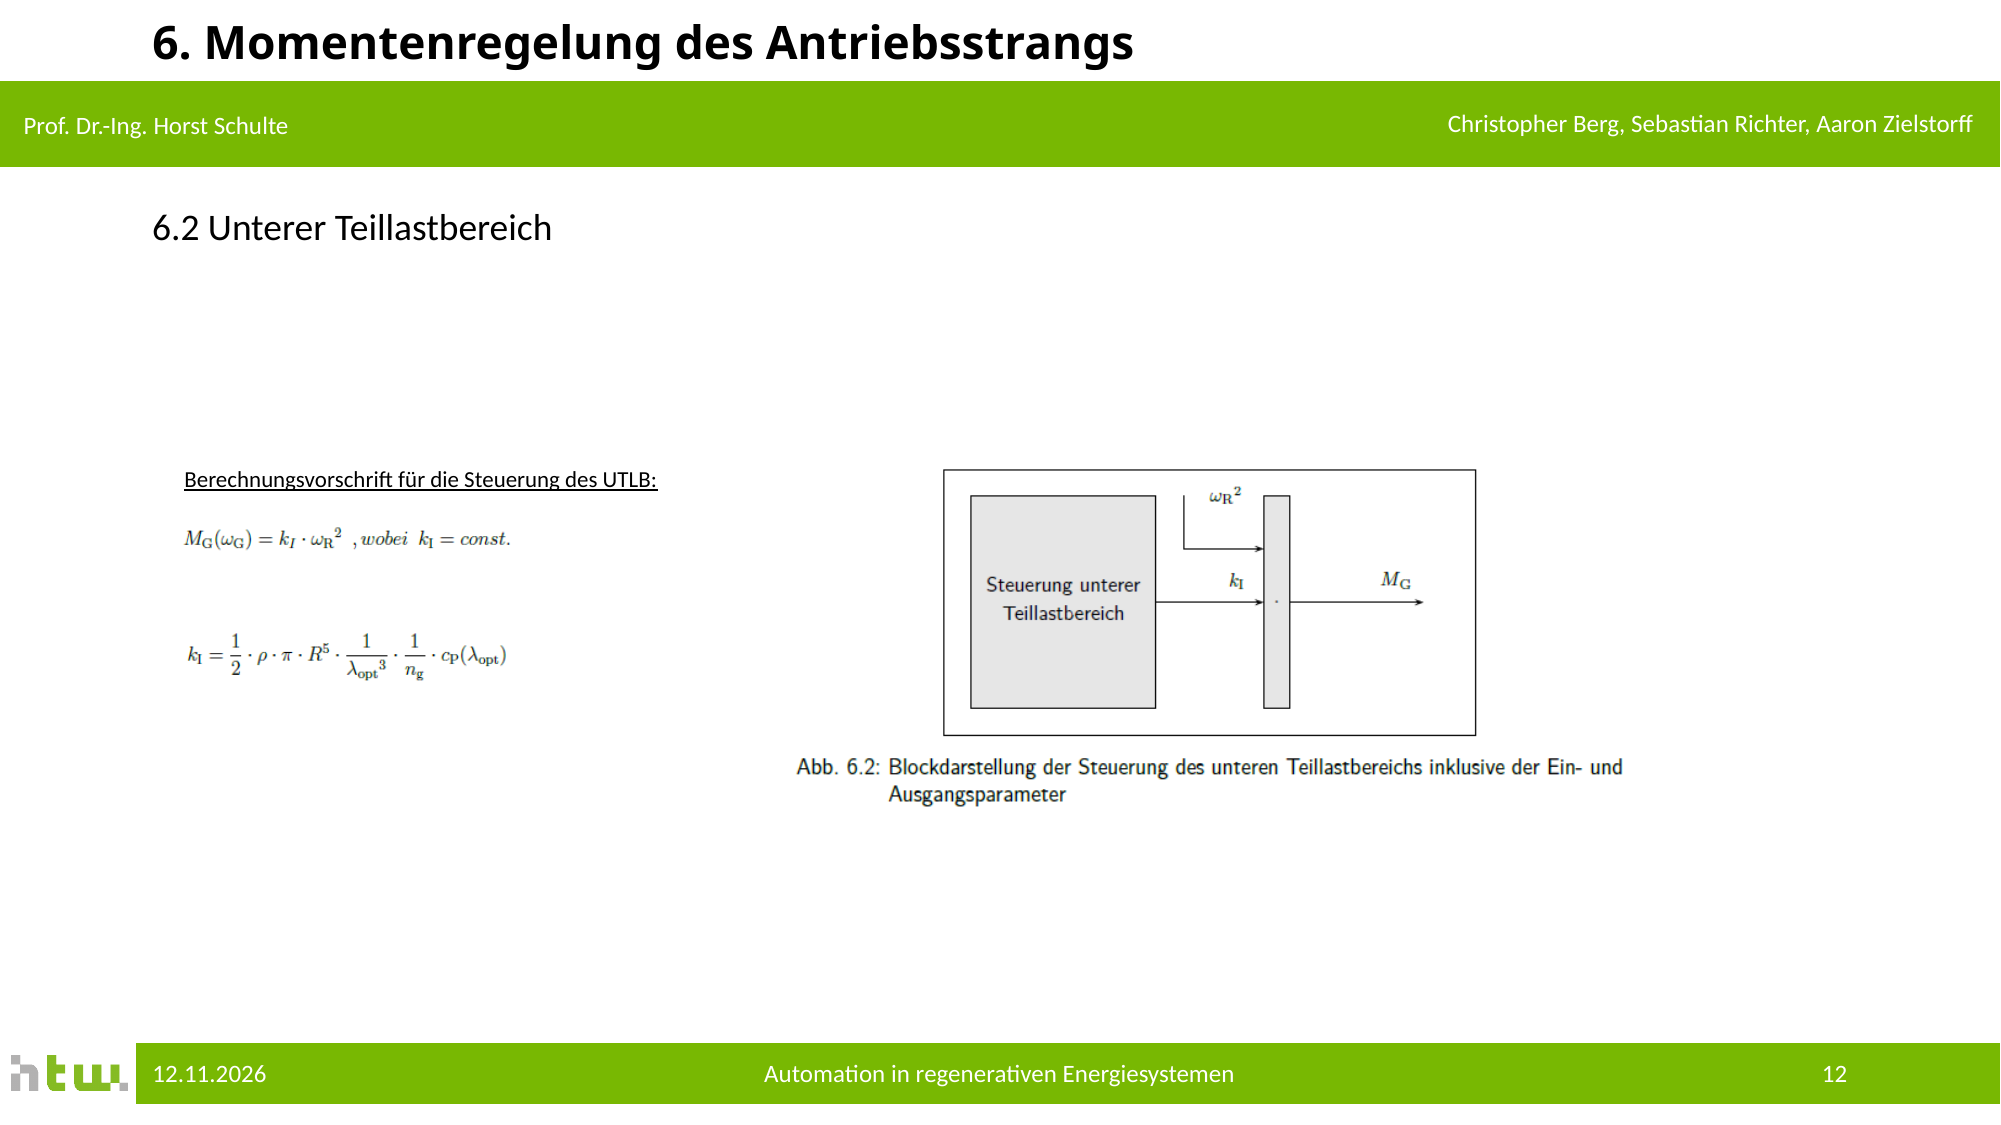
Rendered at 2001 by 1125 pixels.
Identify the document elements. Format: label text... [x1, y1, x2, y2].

footer Automation in regenerativen Energiesystemen [662, 1042, 1338, 1103]
picture [11, 1055, 128, 1091]
picture [162, 511, 549, 699]
text_box 6.2 Unterer Teillastbereich [137, 195, 1863, 256]
title 6. Momentenregelung des Antriebsstrangs [137, 12, 1863, 78]
text_box [0, 81, 2000, 167]
slide_number 12 [1412, 1042, 1863, 1103]
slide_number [137, 1042, 588, 1103]
text_box Christopher Berg, Sebastian Richter, Aaron Zielstorff [1433, 100, 2000, 146]
text_box [136, 1043, 2000, 1104]
text_box Berechnungsvorschrift für die Steuerung des UTLB: [169, 457, 674, 500]
picture [787, 446, 1645, 830]
text_box Prof. Dr.-Ing. Horst Schulte [8, 101, 576, 147]
